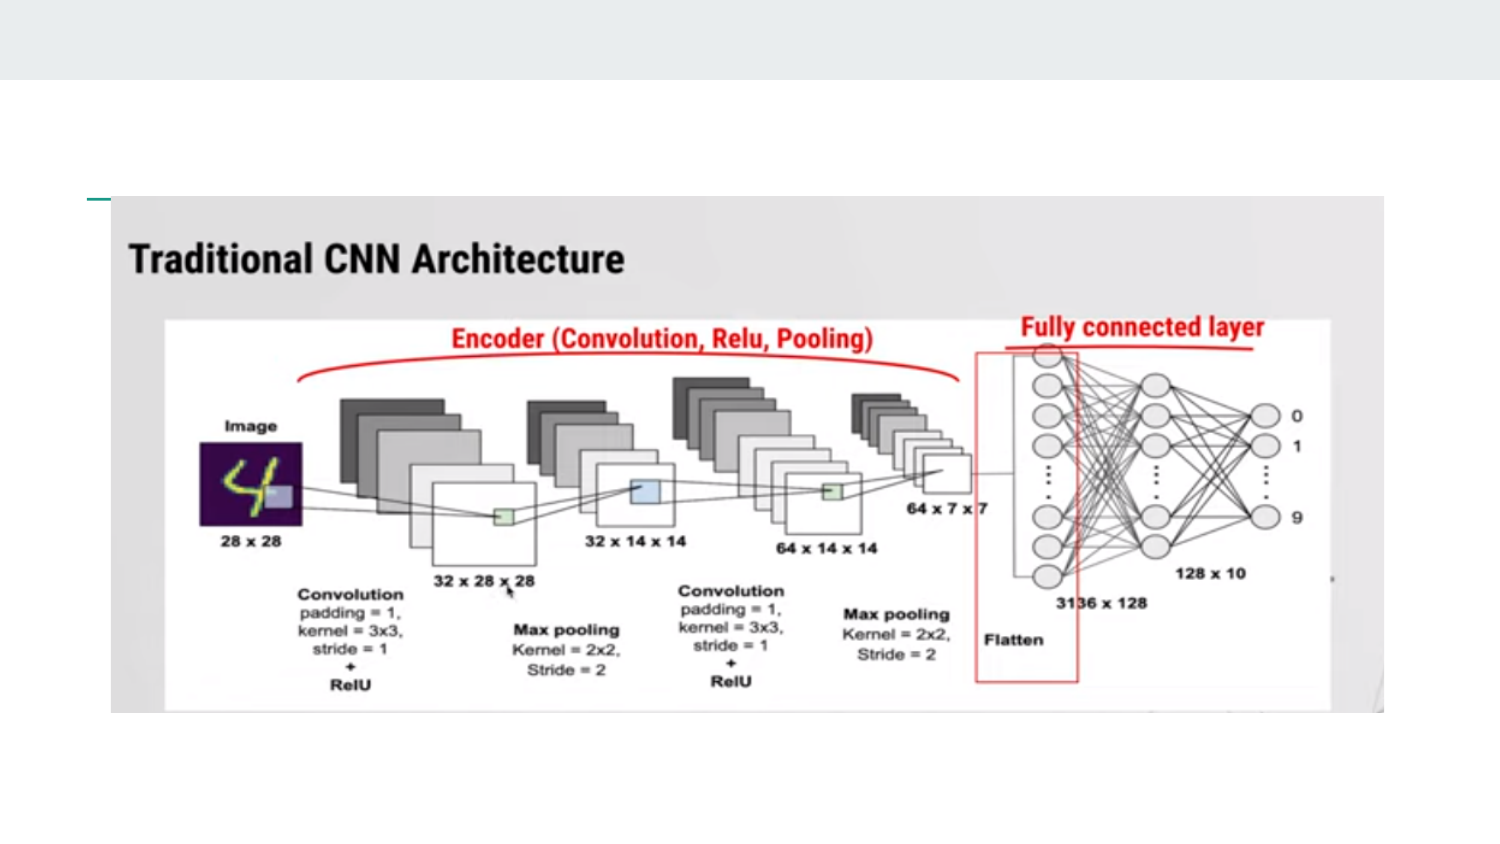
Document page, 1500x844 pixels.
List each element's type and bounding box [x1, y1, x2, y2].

picture [110, 195, 1385, 713]
